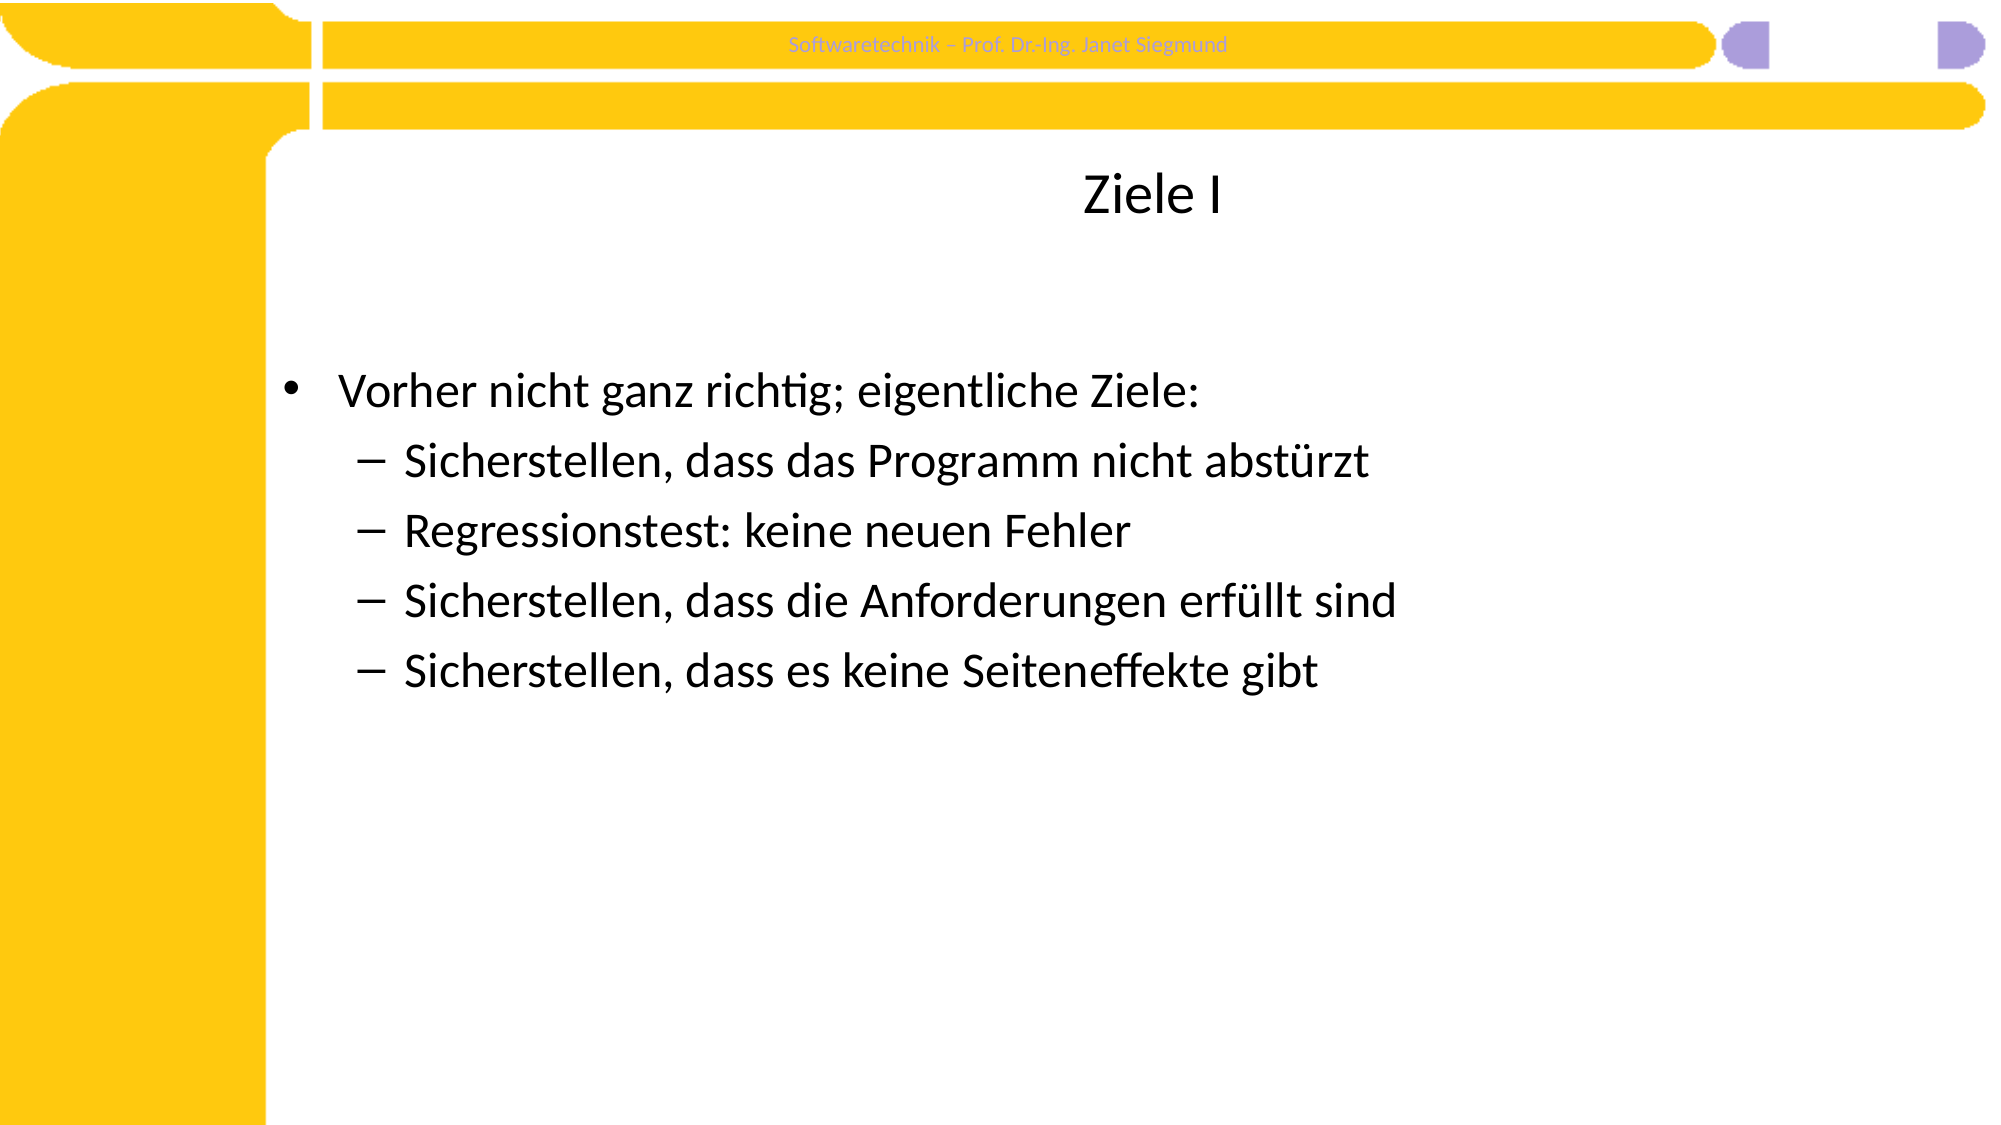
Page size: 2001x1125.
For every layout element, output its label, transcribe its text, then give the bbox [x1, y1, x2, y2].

picture [0, 3, 1999, 1125]
list Vorher nicht ganz richtig; eigentliche Ziele: Sicherstellen, dass das Programm nicht abstürzt Regressionstest: keine neuen Fehler Sicherstellen, dass die Anforderungen erfüllt sind Sicherstellen, dass es keine Seiteneffekte gibt [267, 349, 1993, 1104]
title Ziele I [350, 137, 1957, 243]
